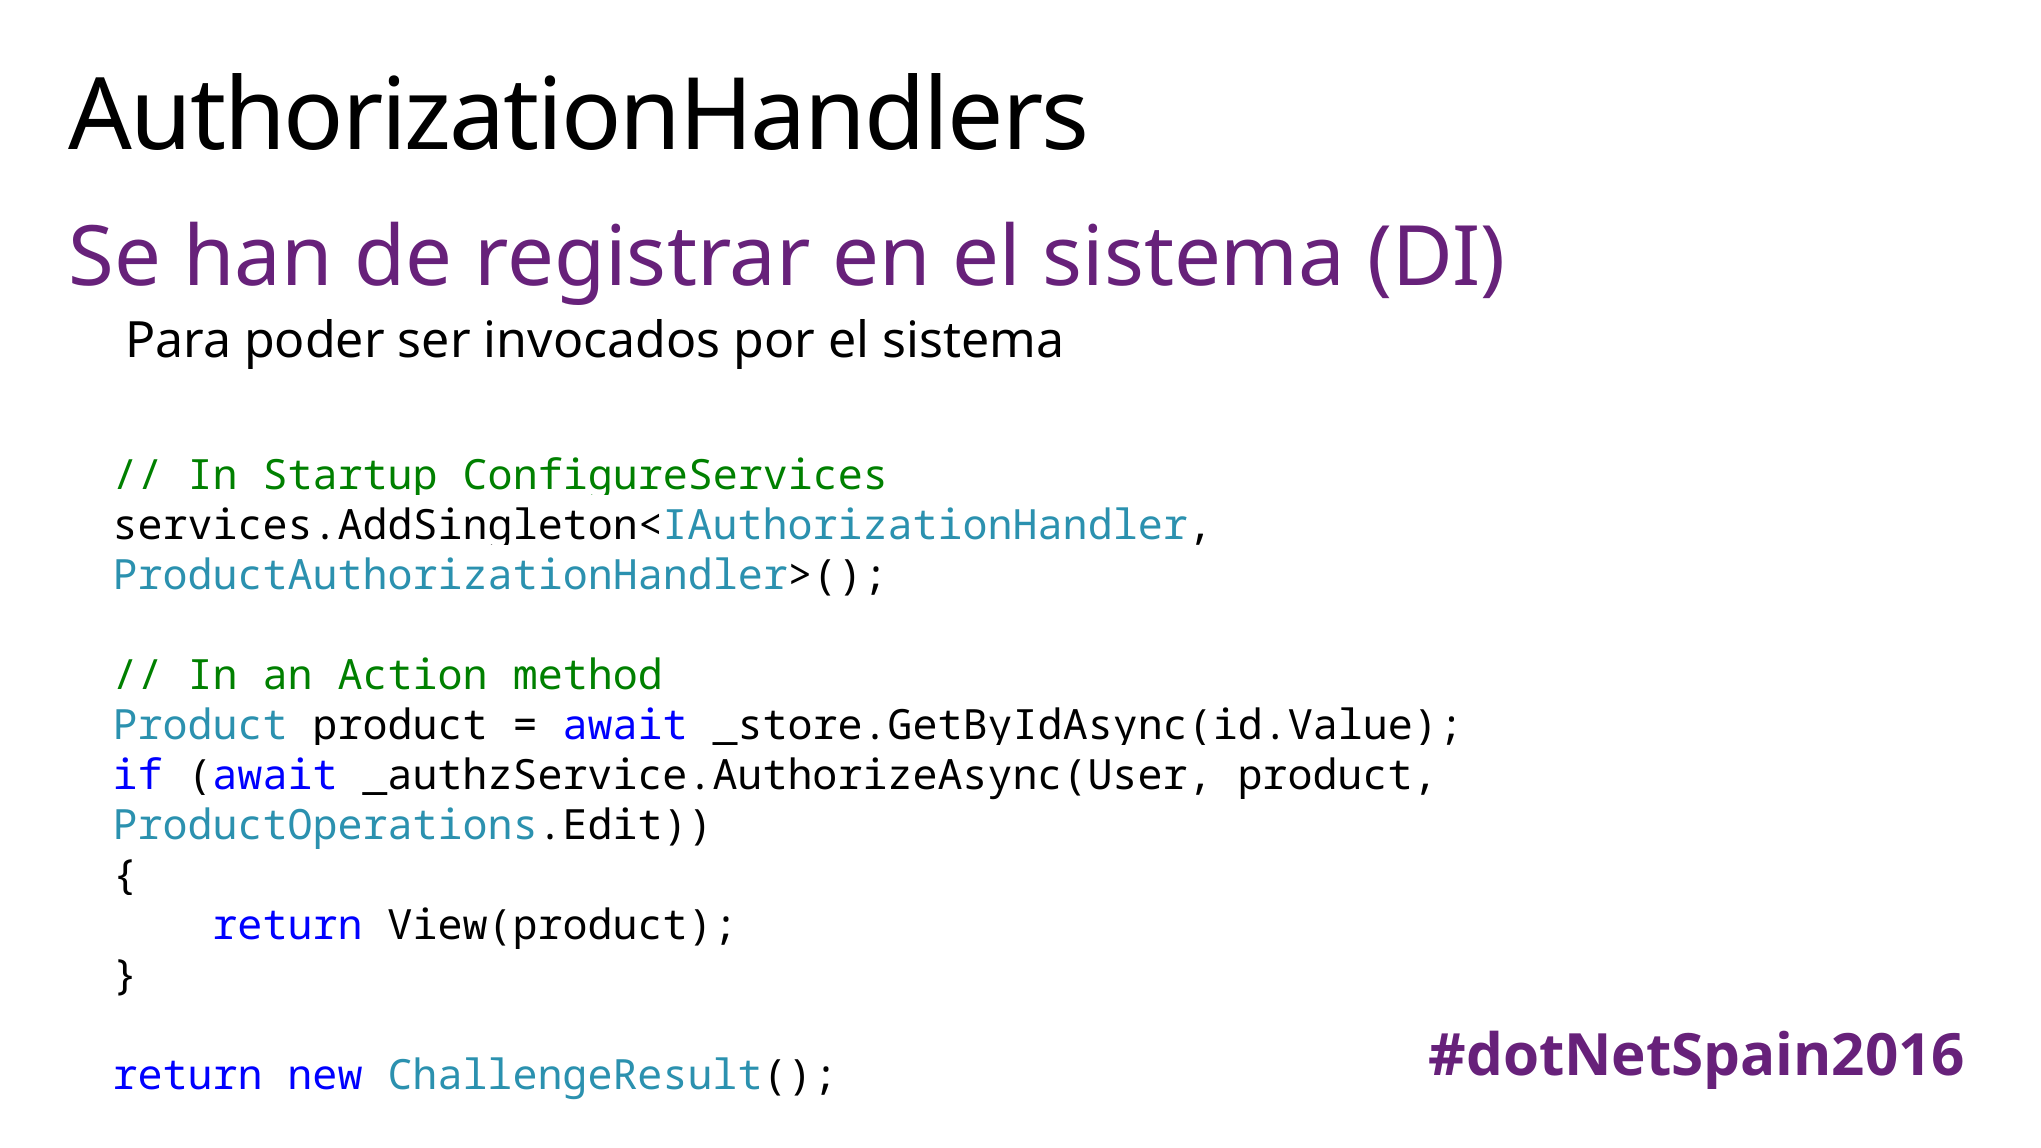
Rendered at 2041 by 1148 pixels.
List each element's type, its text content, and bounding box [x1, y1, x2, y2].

list Se han de registrar en el sistema (DI) Para poder ser invocados por el sistema [45, 198, 1996, 387]
title AuthorizationHandlers [45, 48, 1996, 198]
text_box // In Startup ConfigureServices services.AddSingleton<IAuthorizationHandler, ProductAuthorizationHandler>(); // In an Action method Product product = await _store.GetByIdAsync(id.Value); if (await _authzService.AuthorizeAsync(User, product, ProductOperations.Edit)) { return View(product); } return new ChallengeResult(); [82, 423, 1958, 1122]
